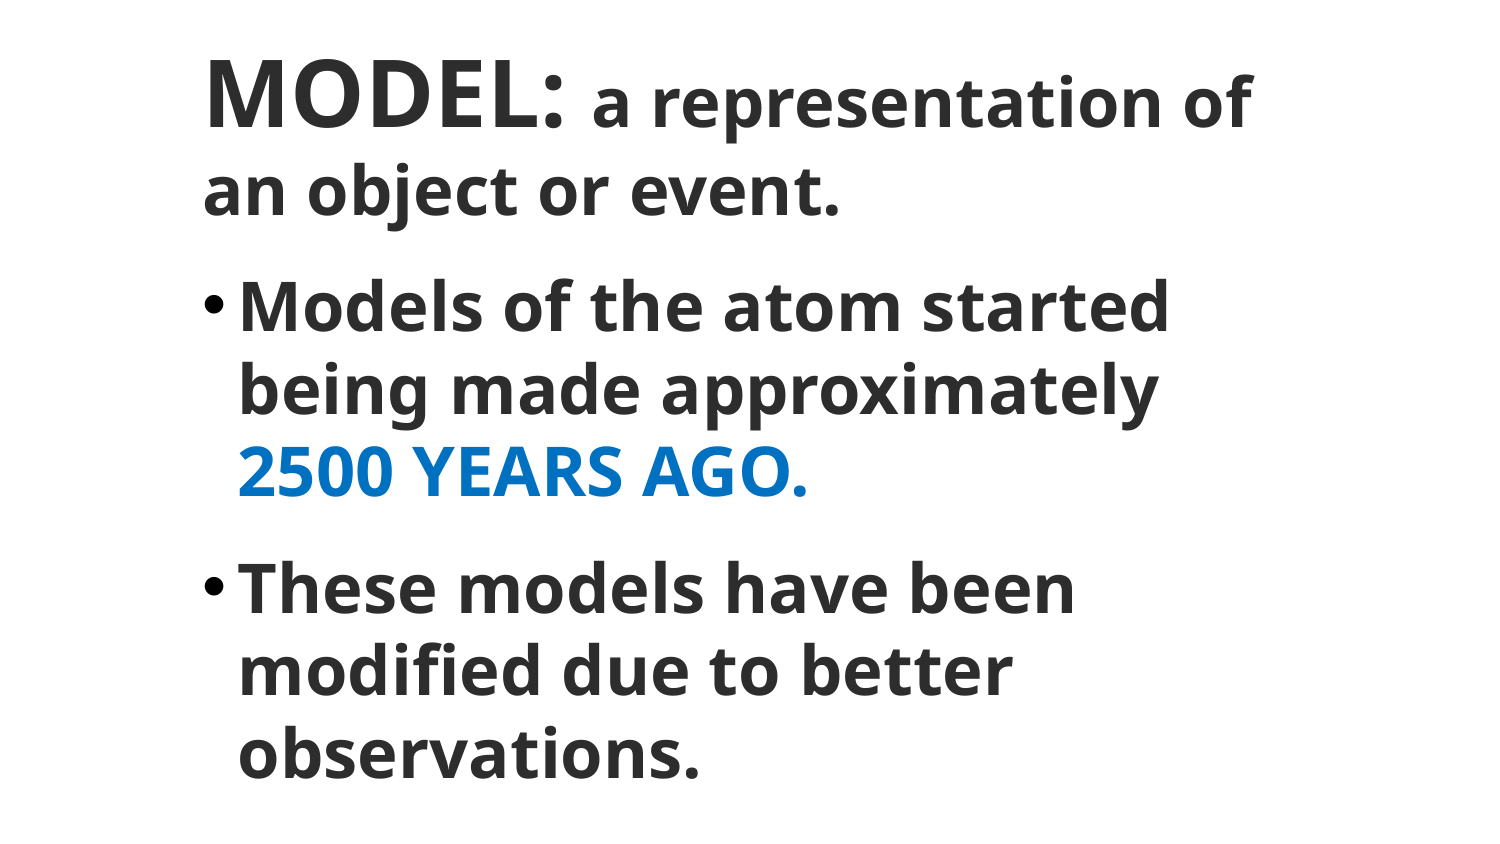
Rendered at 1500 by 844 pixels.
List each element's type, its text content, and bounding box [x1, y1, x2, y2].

text_box MODEL: a representation of an object or event. Models of the atom started being made approximately 2500 YEARS AGO. These models have been modified due to better observations. [187, 26, 1313, 800]
